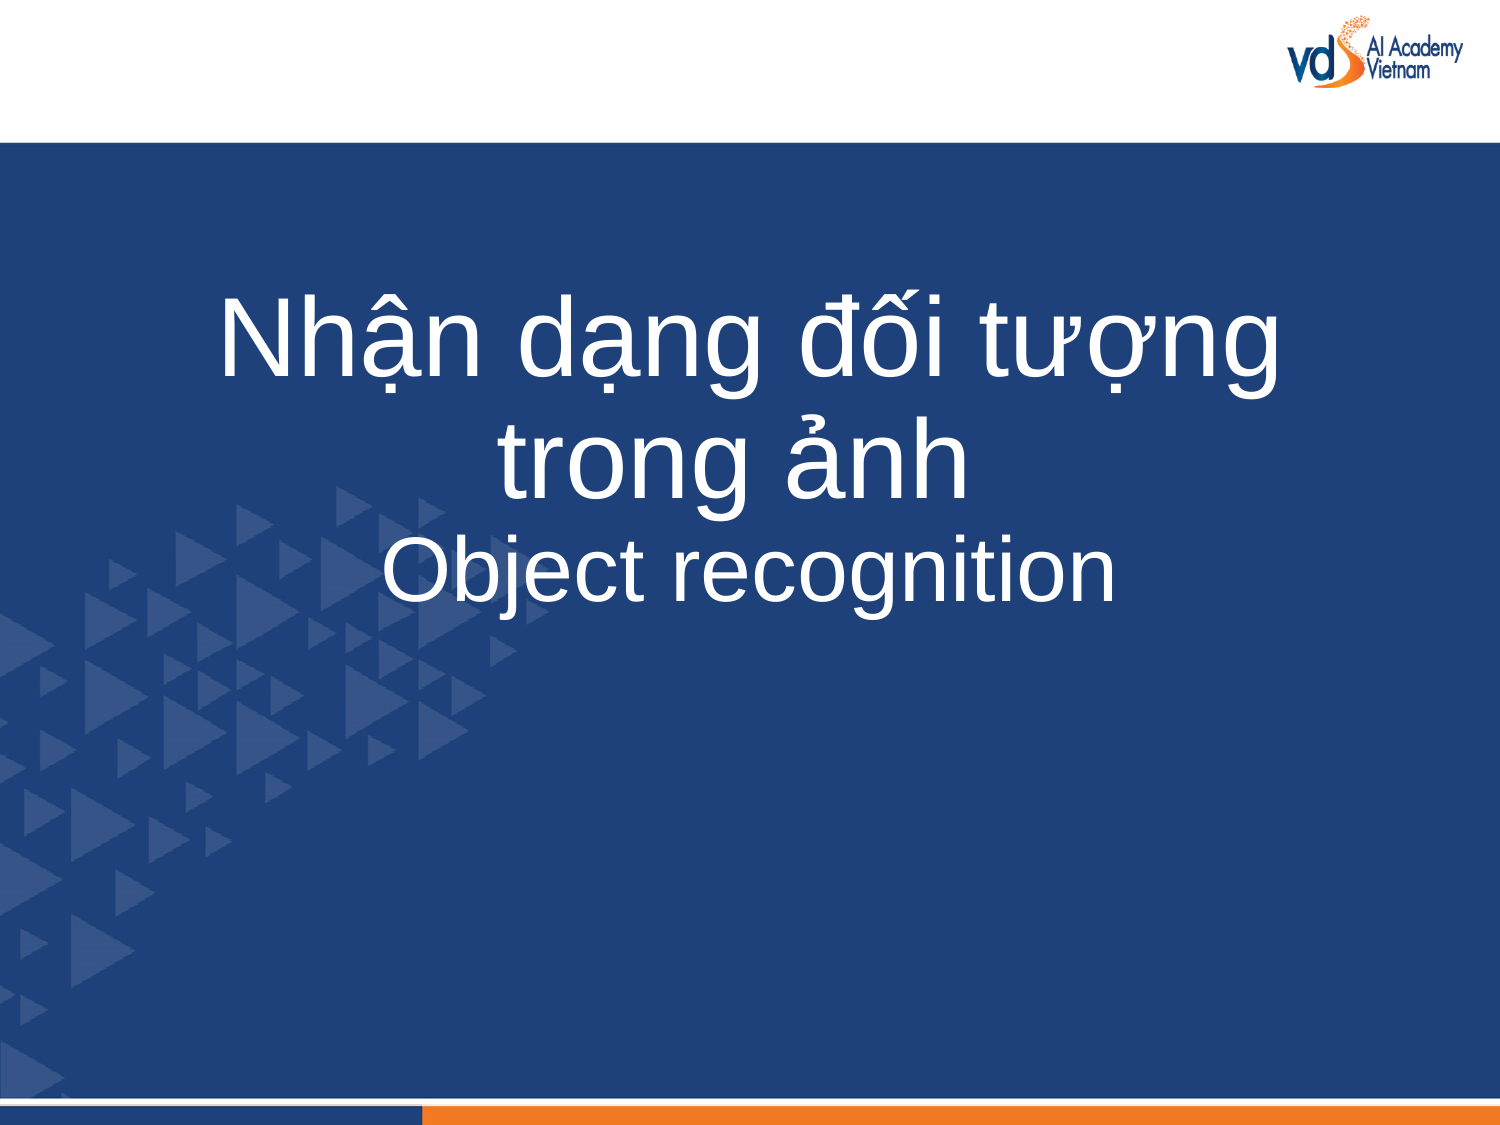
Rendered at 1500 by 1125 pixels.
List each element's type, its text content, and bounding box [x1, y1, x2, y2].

picture [1287, 15, 1463, 88]
picture [0, 140, 1500, 1125]
title Nhận dạng đối tượng trong ảnh Object recognition [187, 237, 1313, 630]
